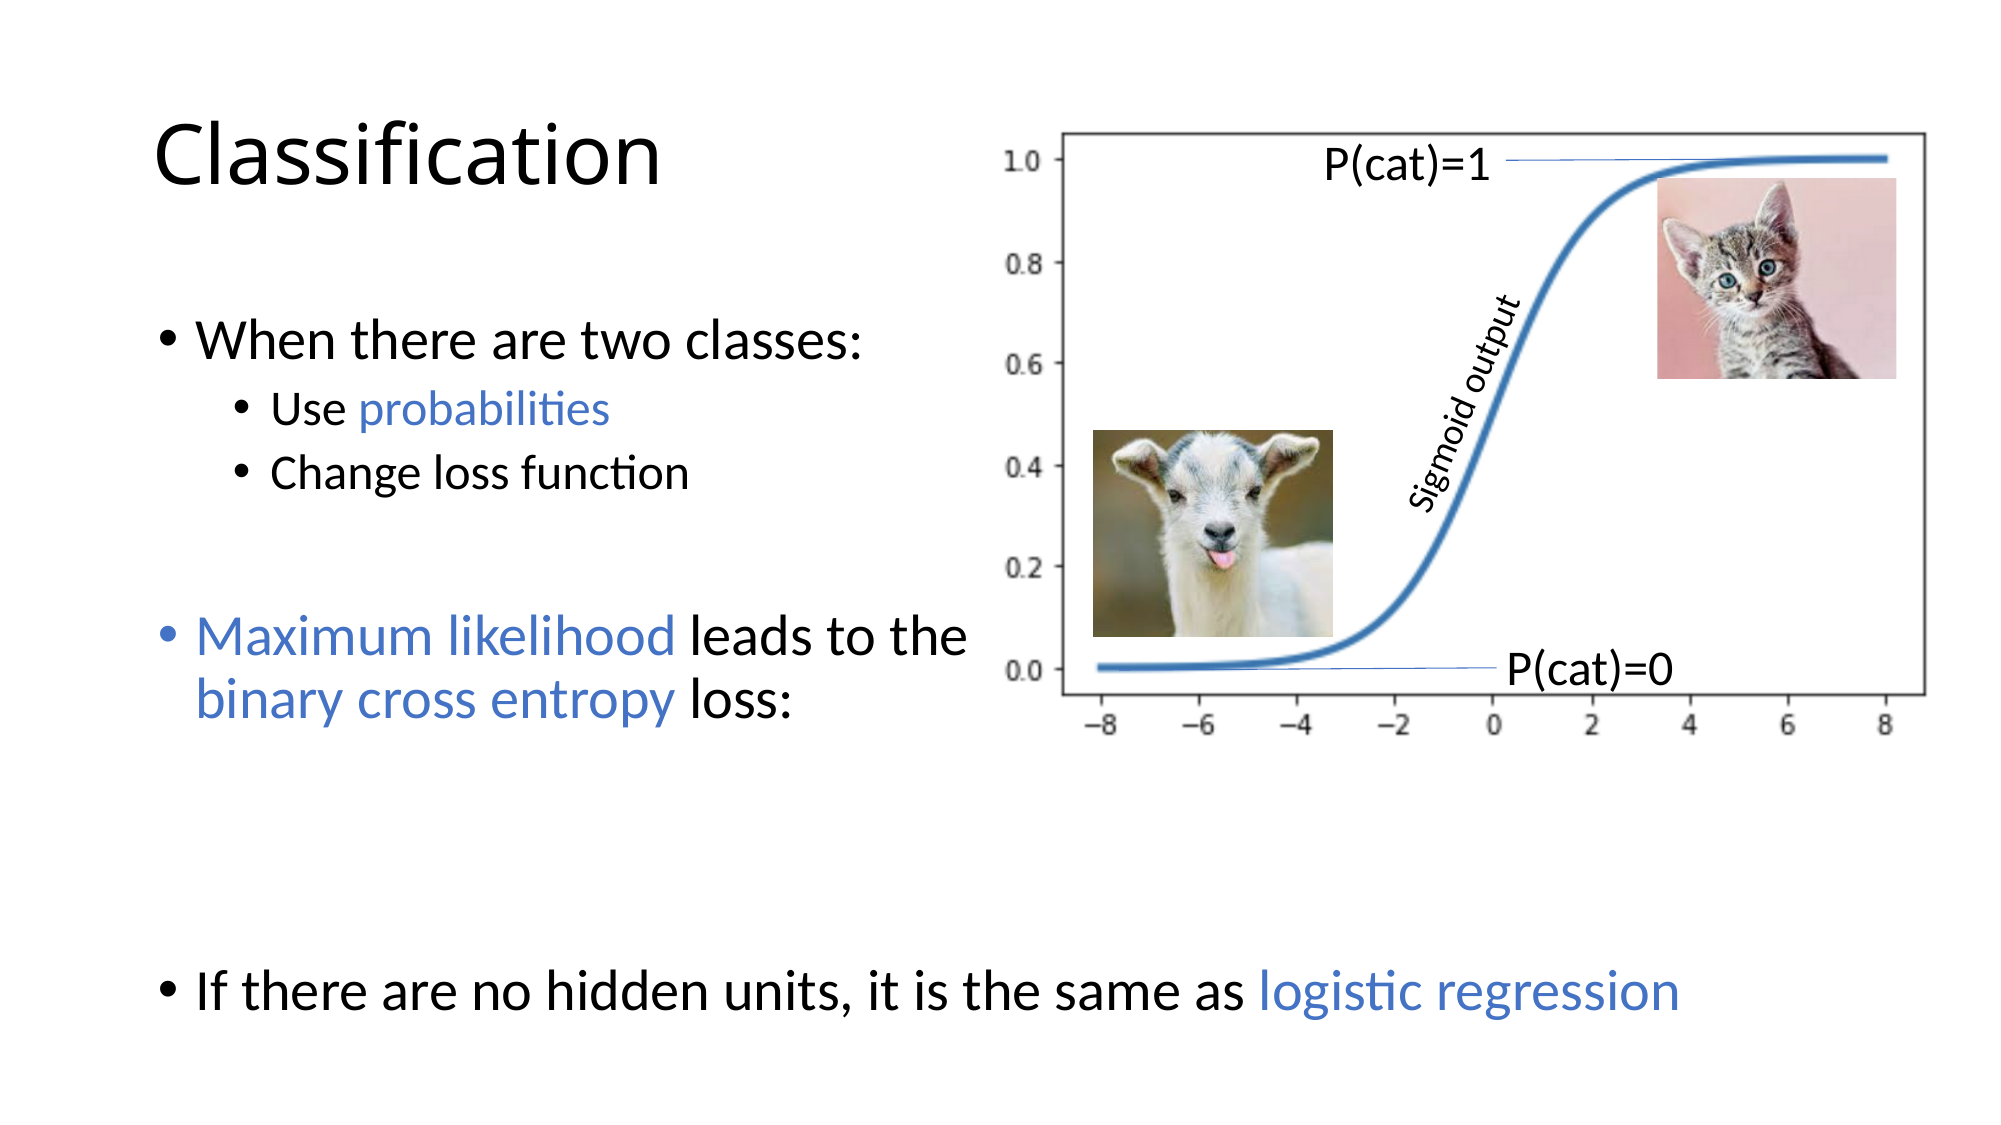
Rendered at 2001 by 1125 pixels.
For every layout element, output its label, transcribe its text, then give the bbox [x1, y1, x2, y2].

picture [991, 116, 1949, 750]
title Classification [137, 59, 1863, 256]
